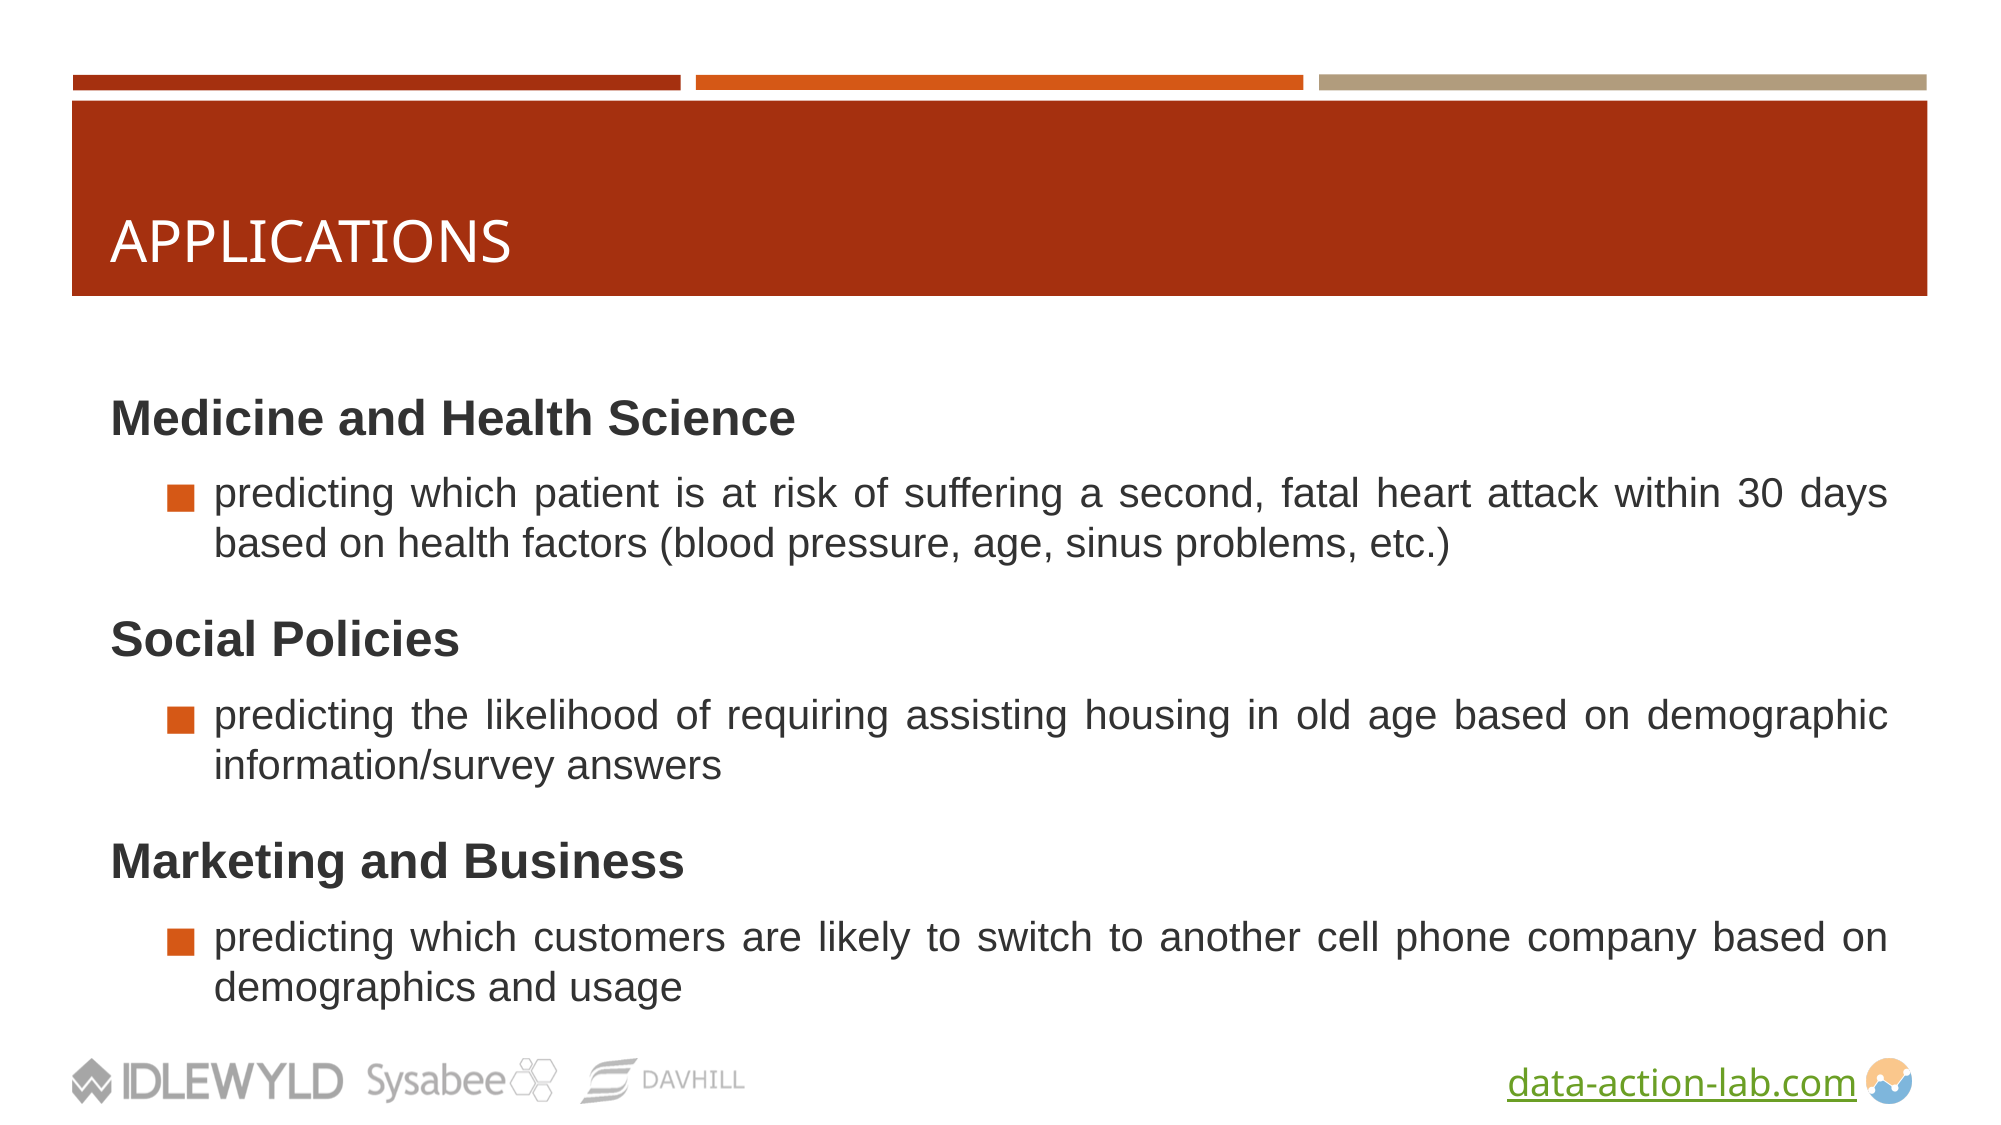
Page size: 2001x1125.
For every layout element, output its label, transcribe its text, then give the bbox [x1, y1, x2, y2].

picture [72, 1058, 745, 1104]
list Medicine and Health Science predicting which patient is at risk of suffering a second, fatal heart attack within 30 days based on health factors (blood pressure, age, sinus problems, etc.) Social Policies predicting the likelihood of requiring assisting housing in old age based on demographic information/survey answers Marketing and Business predicting which customers are likely to switch to another cell phone company based on demographics and usage [95, 357, 1905, 1037]
title APPLICATIONS [95, 115, 1905, 282]
